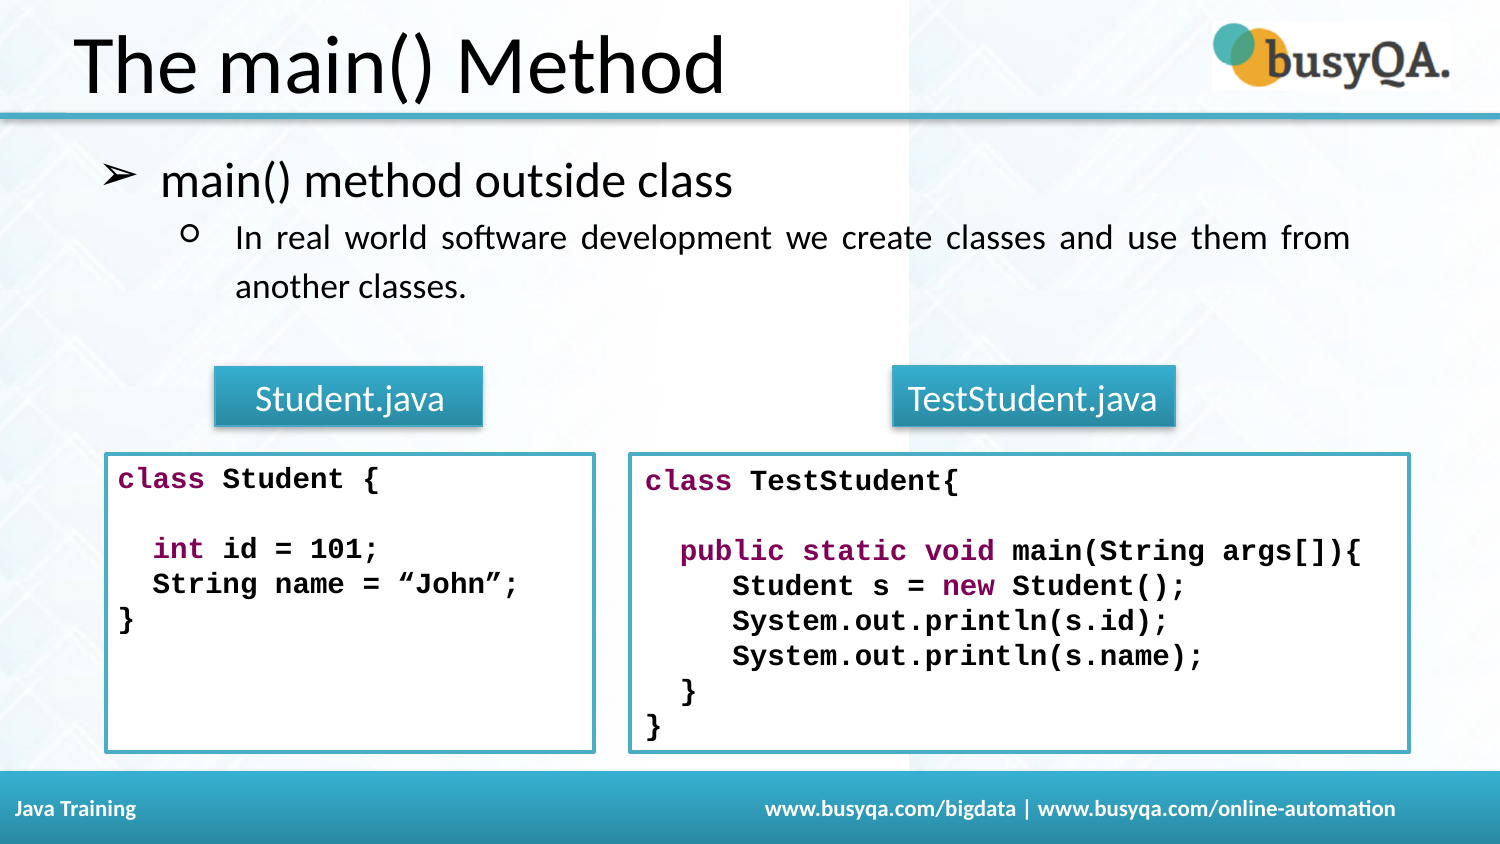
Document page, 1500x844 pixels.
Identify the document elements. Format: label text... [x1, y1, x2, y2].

text_box Student.java [214, 366, 483, 427]
picture [0, 0, 1500, 113]
text_box class TestStudent{ public static void main(String args[]){ Student s = new Student(); System.out.println(s.id); System.out.println(s.name); } } [630, 454, 1410, 752]
text_box main() method outside class In real world software development we create classes and use them from another classes. [70, 140, 1368, 317]
picture [0, 119, 1500, 772]
text_box The main() Method [58, 9, 767, 111]
text_box TestStudent.java [892, 366, 1175, 427]
text_box class Student { int id = 101; String name = “John”; } [106, 454, 594, 752]
